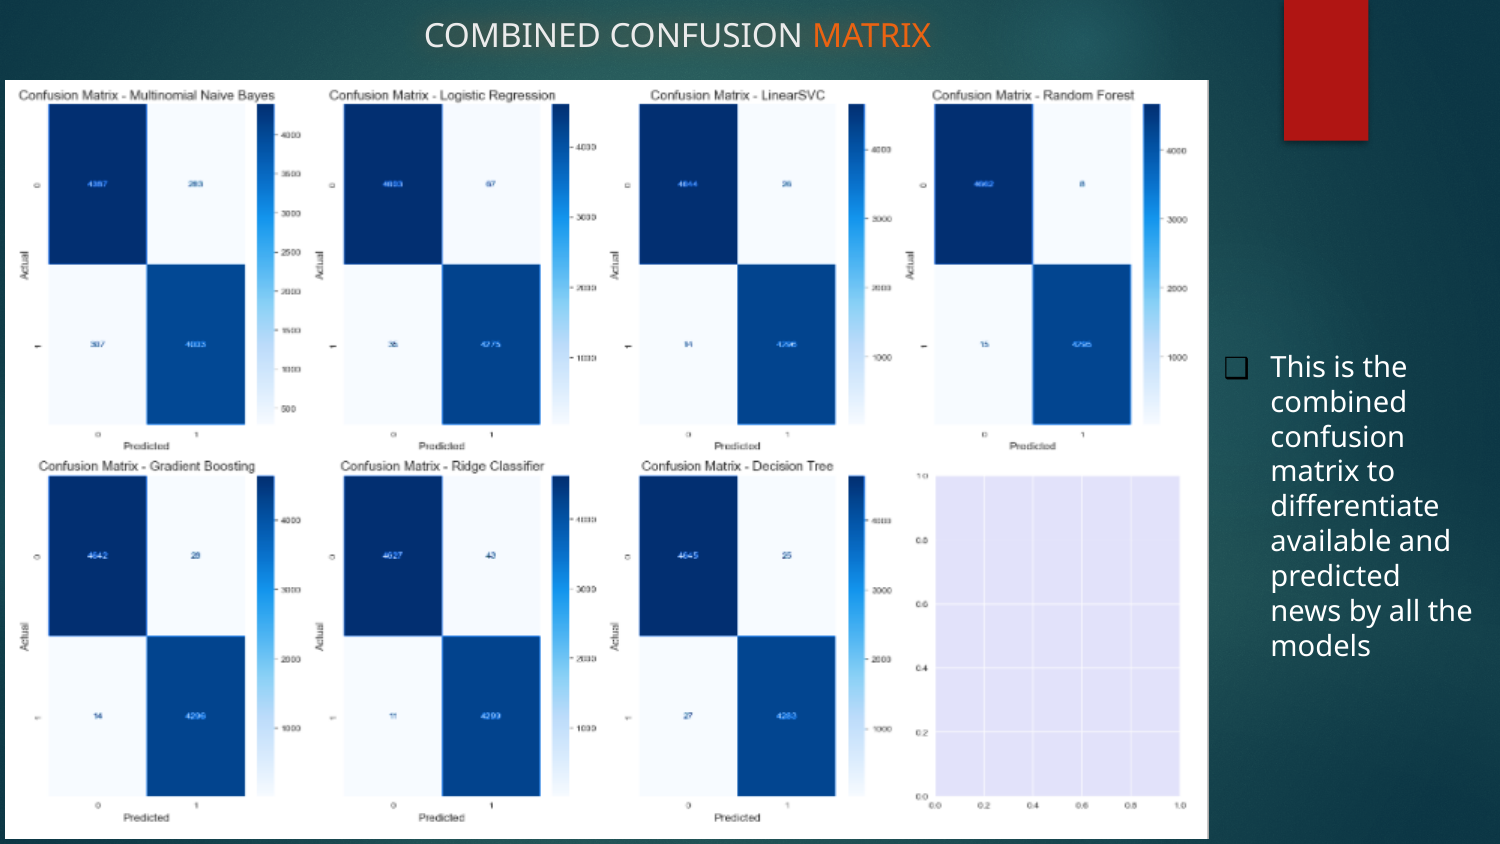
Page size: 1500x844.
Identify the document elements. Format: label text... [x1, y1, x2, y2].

text_box This is the combined confusion matrix to differentiate available and predicted news by all the models [1214, 178, 1494, 832]
title COMBINED CONFUSION MATRIX [96, 15, 1259, 54]
picture [0, 0, 1500, 844]
